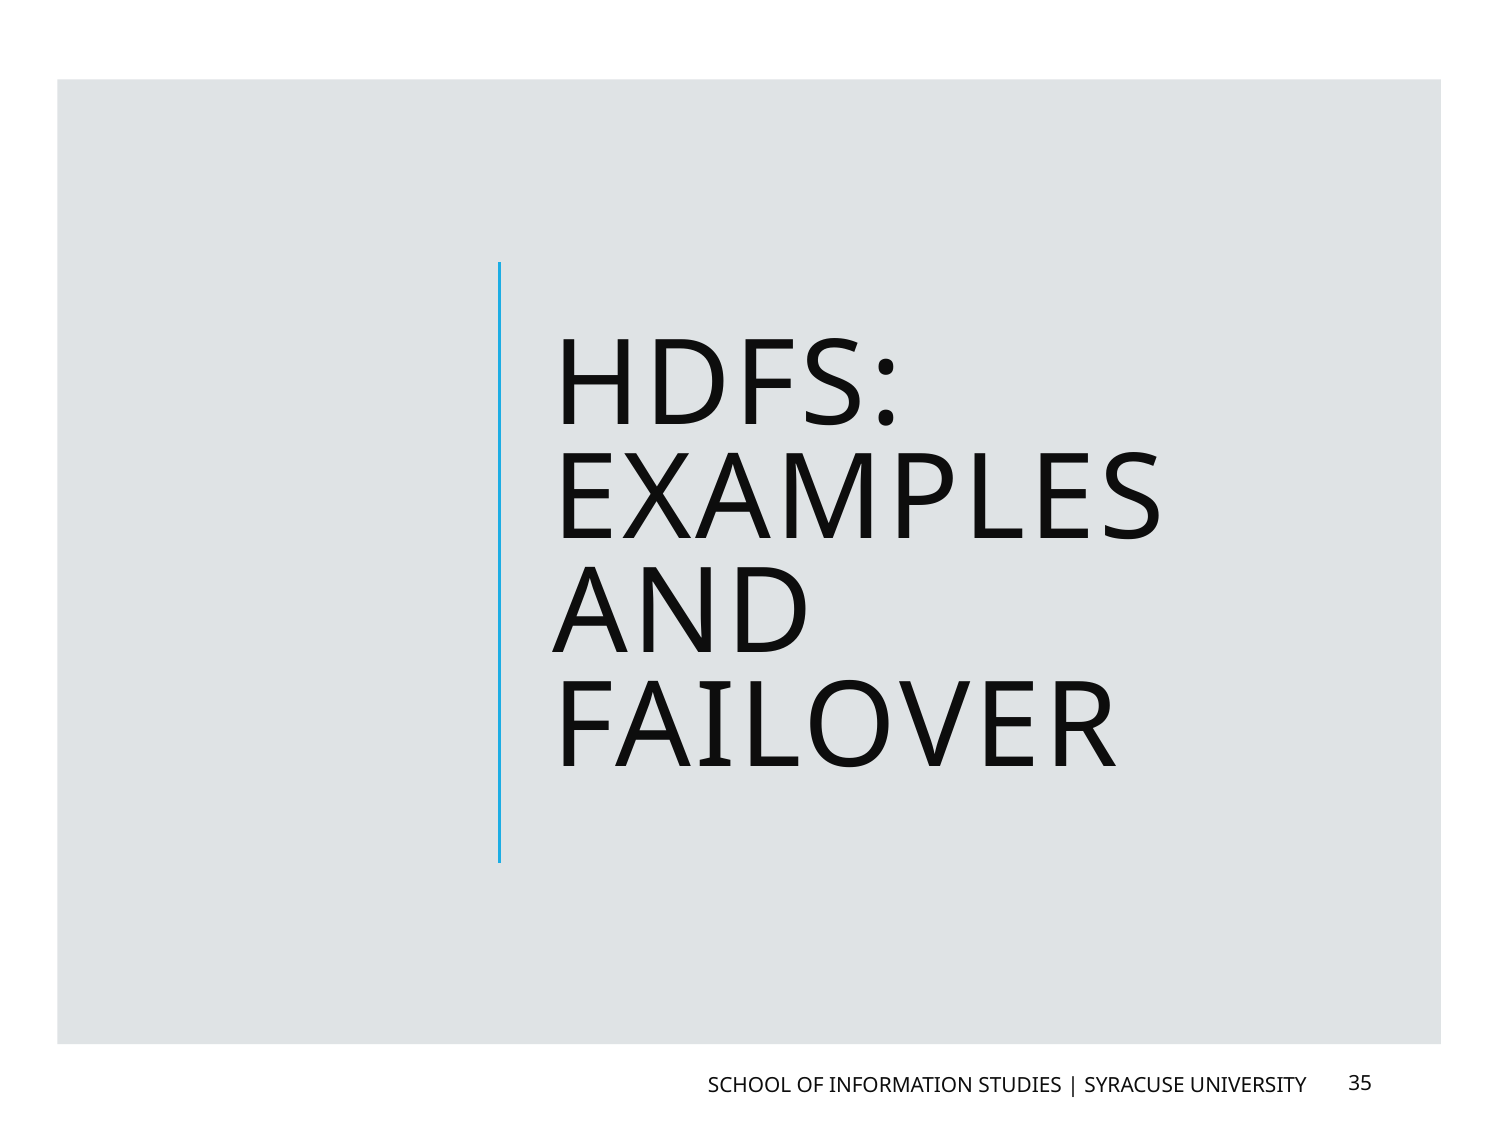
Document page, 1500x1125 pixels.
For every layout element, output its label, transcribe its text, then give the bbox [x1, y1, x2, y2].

text_box [0, 0, 1500, 1125]
text_box [56, 78, 1442, 1045]
slide_number 35 [1333, 1061, 1454, 1107]
footer School of Information Studies | Syracuse University [595, 1061, 1322, 1107]
title HDFS: Examples and Failover [537, 132, 1401, 991]
